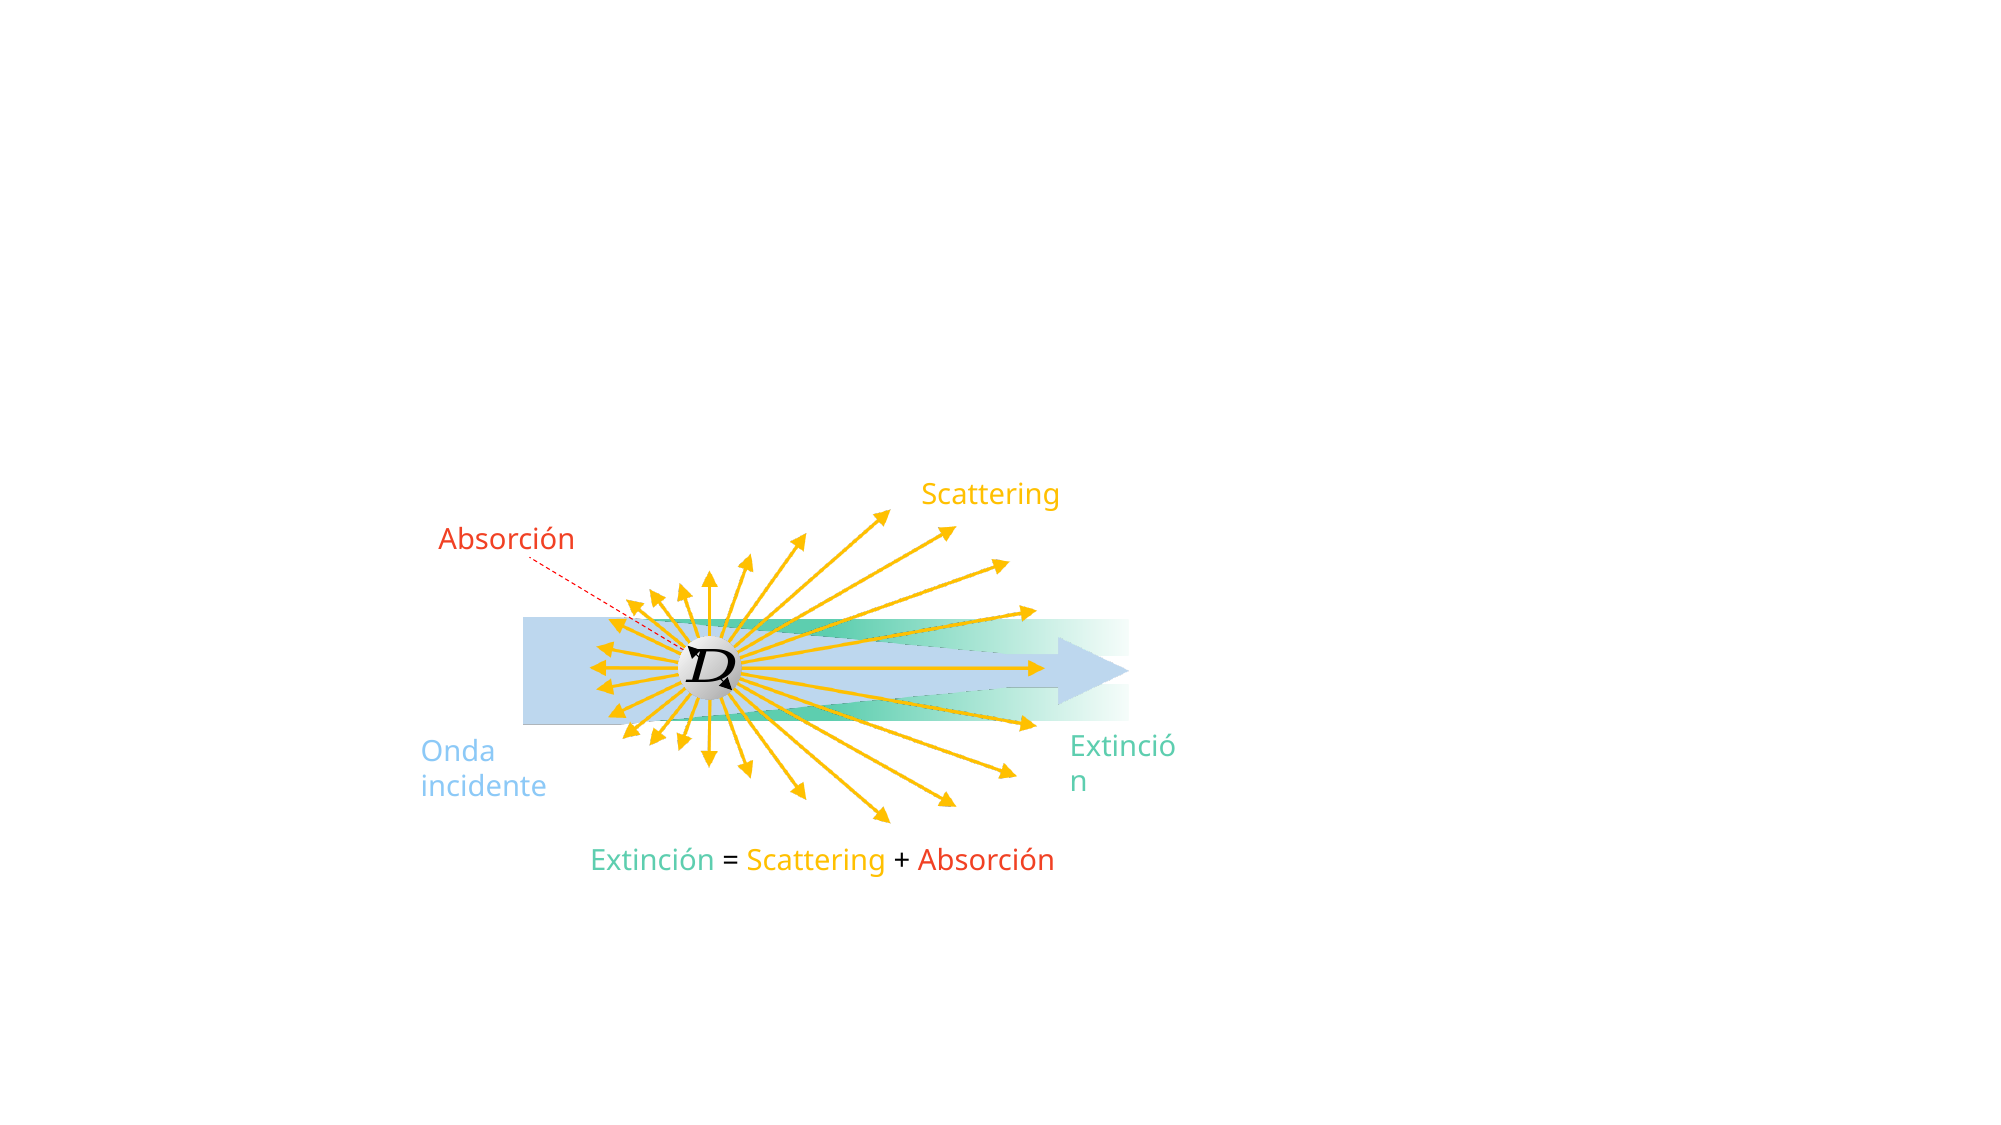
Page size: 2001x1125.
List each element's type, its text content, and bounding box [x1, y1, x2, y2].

text_box Onda incidente [405, 725, 523, 810]
text_box Extinción [1129, 719, 1203, 805]
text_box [719, 677, 732, 691]
text_box Scattering [906, 468, 1076, 492]
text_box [529, 557, 710, 666]
text_box Extinción = Scattering + Absorción [523, 840, 1129, 884]
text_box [687, 645, 701, 659]
picture [523, 492, 1129, 840]
text_box Absorción [423, 513, 523, 564]
